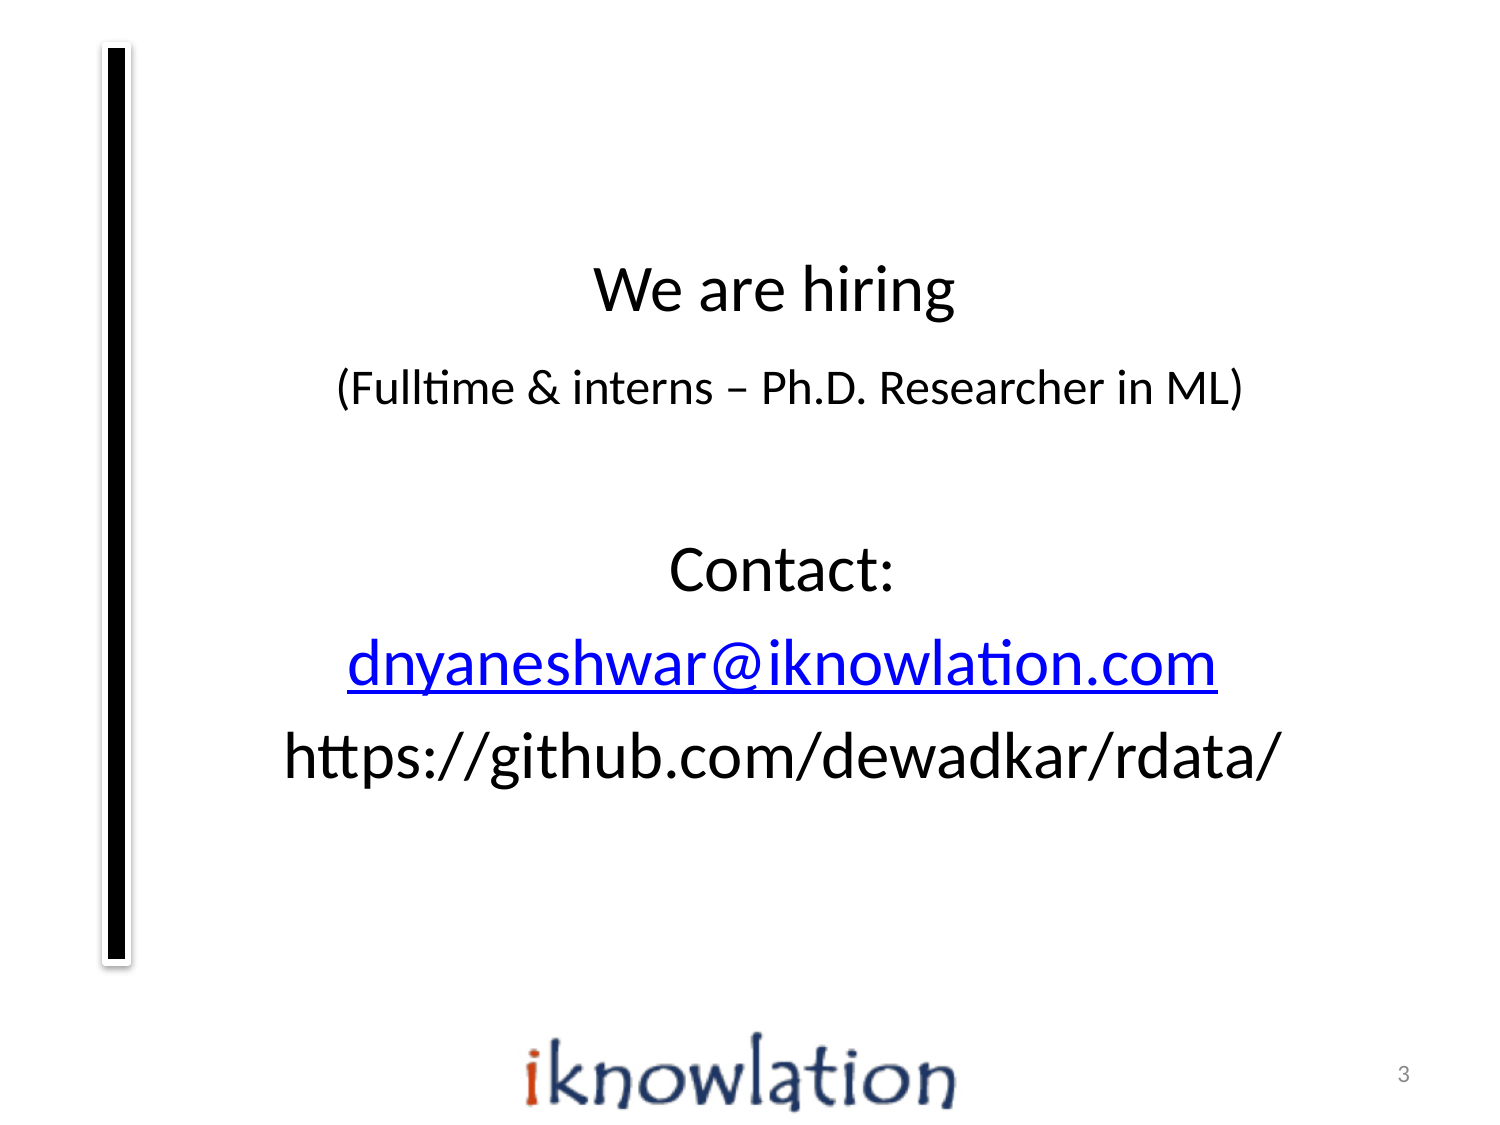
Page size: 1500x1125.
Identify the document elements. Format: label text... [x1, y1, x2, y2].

picture [465, 1028, 1011, 1125]
slide_number 2 [1074, 1042, 1425, 1103]
list We are hiring (Fulltime & interns – Ph.D. Researcher in ML) Contact: dnyaneshwar@iknowlation.com https://github.com/dewadkar/rdata/ [162, 143, 1403, 887]
